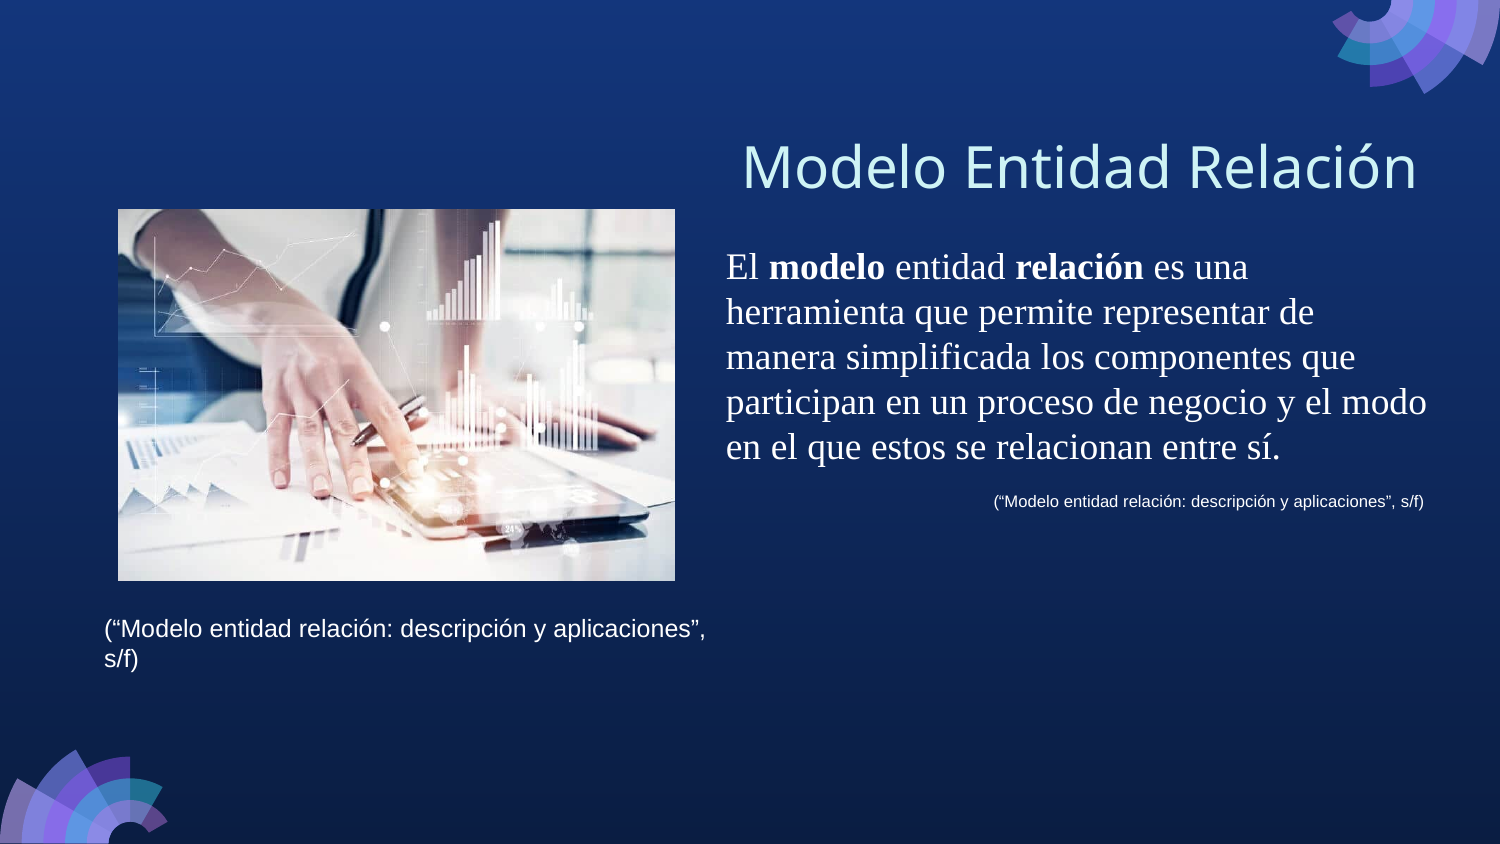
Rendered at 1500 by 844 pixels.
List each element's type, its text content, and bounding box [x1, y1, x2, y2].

picture [117, 209, 675, 581]
text_box (“Modelo entidad relación: descripción y aplicaciones”, s/f) [89, 597, 750, 687]
text_box (“Modelo entidad relación: descripción y aplicaciones”, s/f) [978, 480, 1480, 521]
title Modelo Entidad Relación [726, 115, 1500, 210]
list El modelo entidad relación es una herramienta que permite representar de manera simplificada los componentes que participan en un proceso de negocio y el modo en el que estos se relacionan entre sí. [710, 226, 1451, 672]
